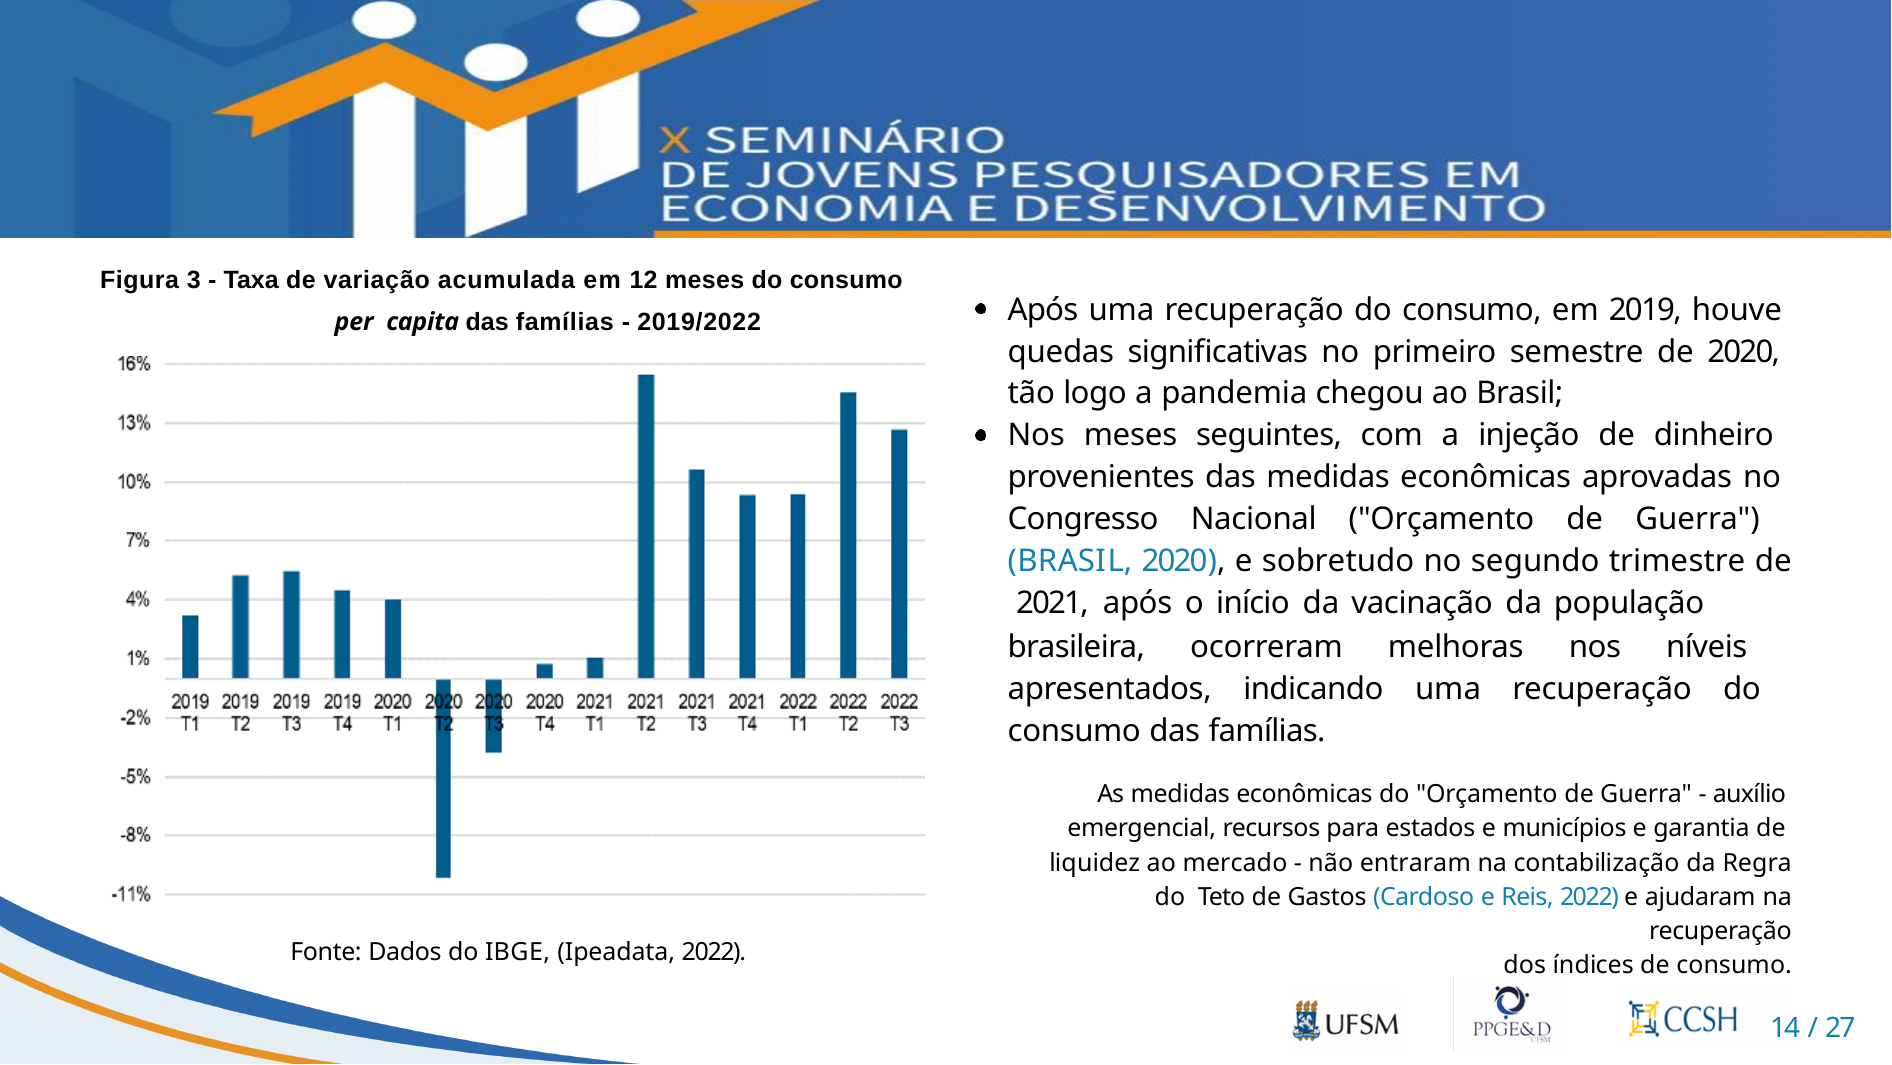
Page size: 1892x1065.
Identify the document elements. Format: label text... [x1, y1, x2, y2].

text_box As medidas econômicas do "Orçamento de Guerra" - auxílio emergencial, recursos para estados e municípios e garantia de liquidez ao mercado - não entraram na contabilização da Regra do Teto de Gastos (Cardoso e Reis, 2022) e ajudaram na recuperação dos índices de consumo. [1011, 771, 1793, 896]
text_box Após uma recuperação do consumo, em 2019, houve quedas significativas no primeiro semestre de 2020, tão logo a pandemia chegou ao Brasil; Nos meses seguintes, com a injeção de dinheiro provenientes das medidas econômicas aprovadas no Congresso Nacional ("Orçamento de Guerra") (BRASIL, 2020), e sobretudo no segundo trimestre de 2021, após o início da vacinação da população [1005, 282, 1793, 619]
picture [974, 302, 987, 315]
text_box brasileira, ocorreram melhoras nos níveis apresentados, indicando uma recuperação do consumo das famílias. [1005, 619, 1793, 748]
picture [0, 0, 1891, 238]
picture [974, 429, 987, 441]
text_box Figura 3 - Taxa de variação acumulada em 12 meses do consumo per capita das famílias - 2019/2022 [98, 249, 947, 336]
picture [0, 356, 1791, 1065]
slide_number 13 / 27 [1797, 1005, 1868, 1065]
